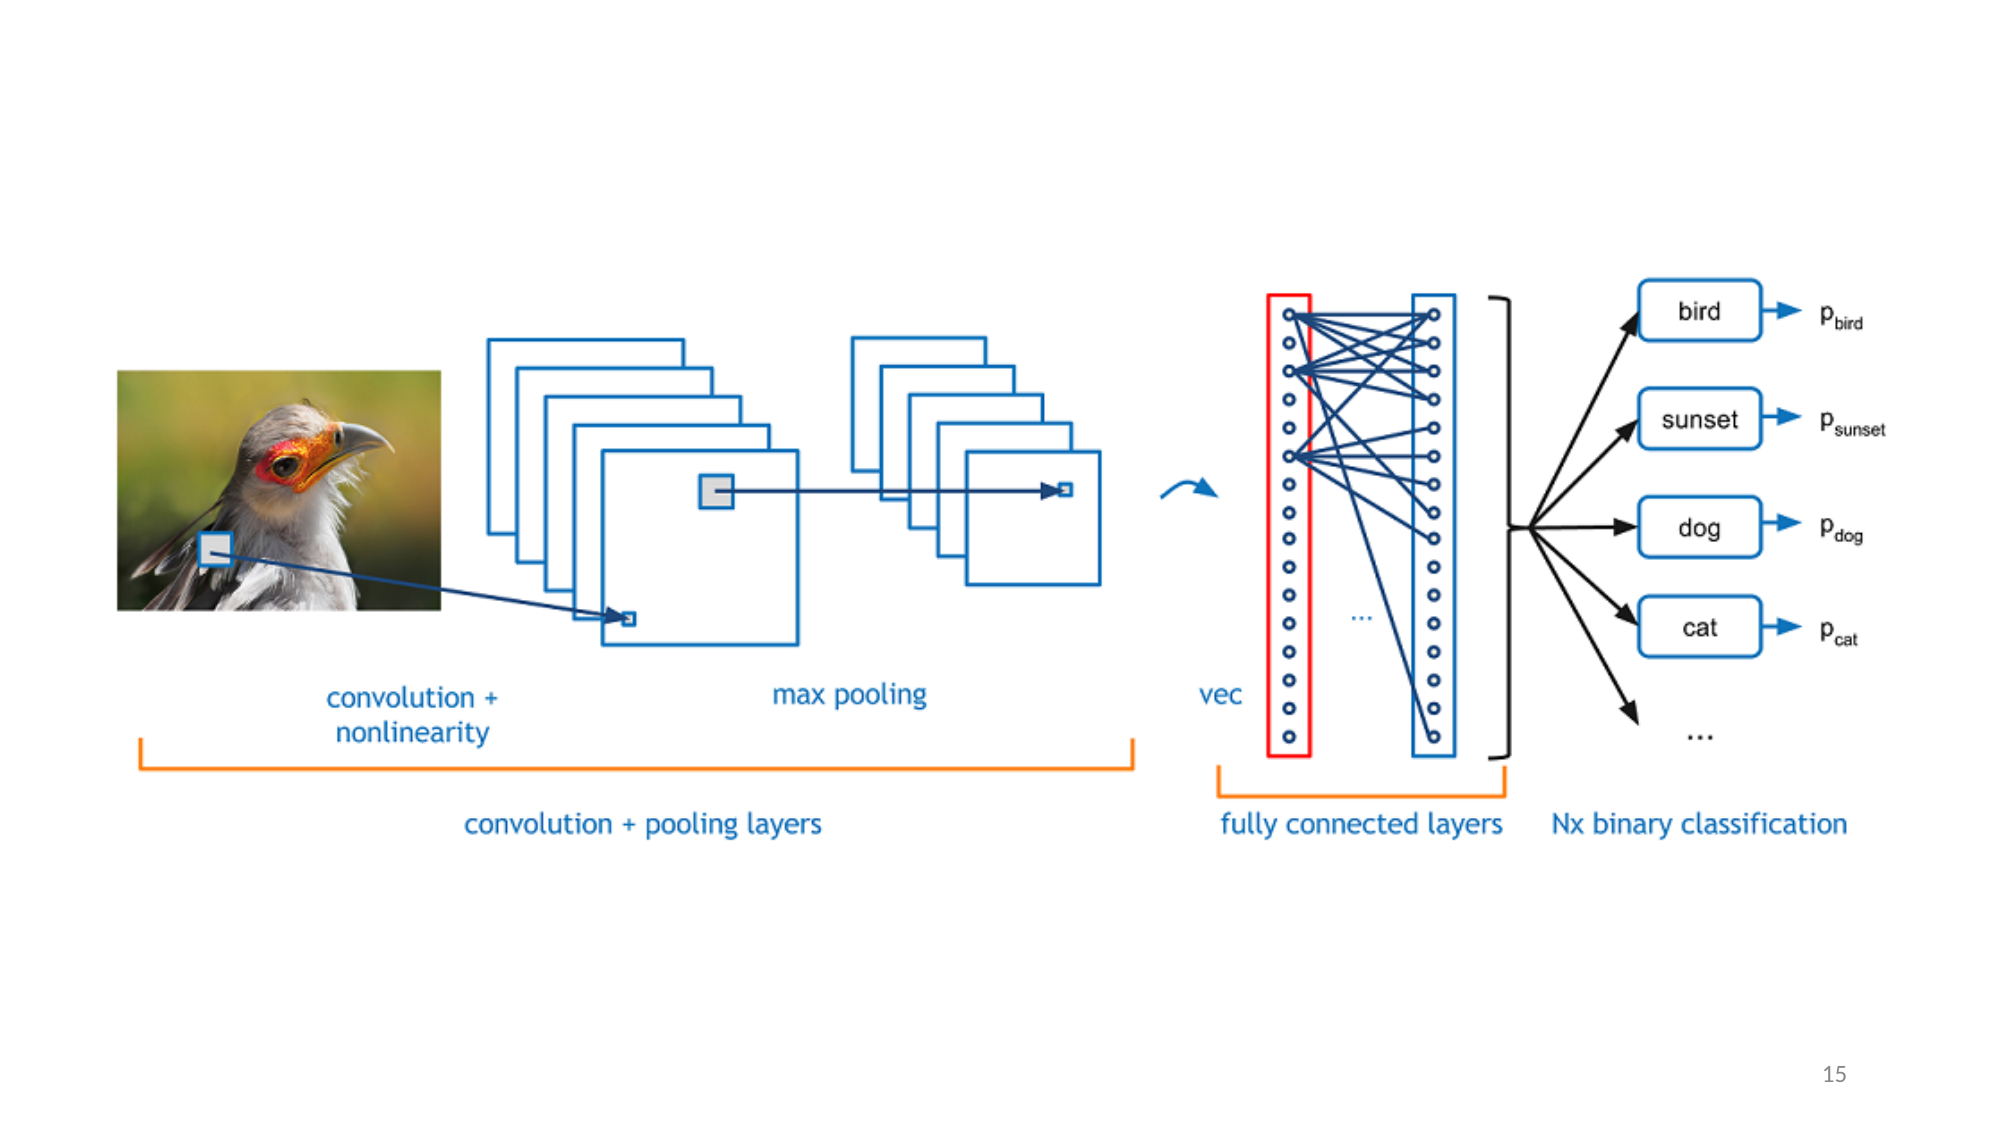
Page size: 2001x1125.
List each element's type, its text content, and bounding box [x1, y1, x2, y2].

picture [105, 258, 1895, 867]
slide_number ‹#› [1412, 1042, 1863, 1103]
